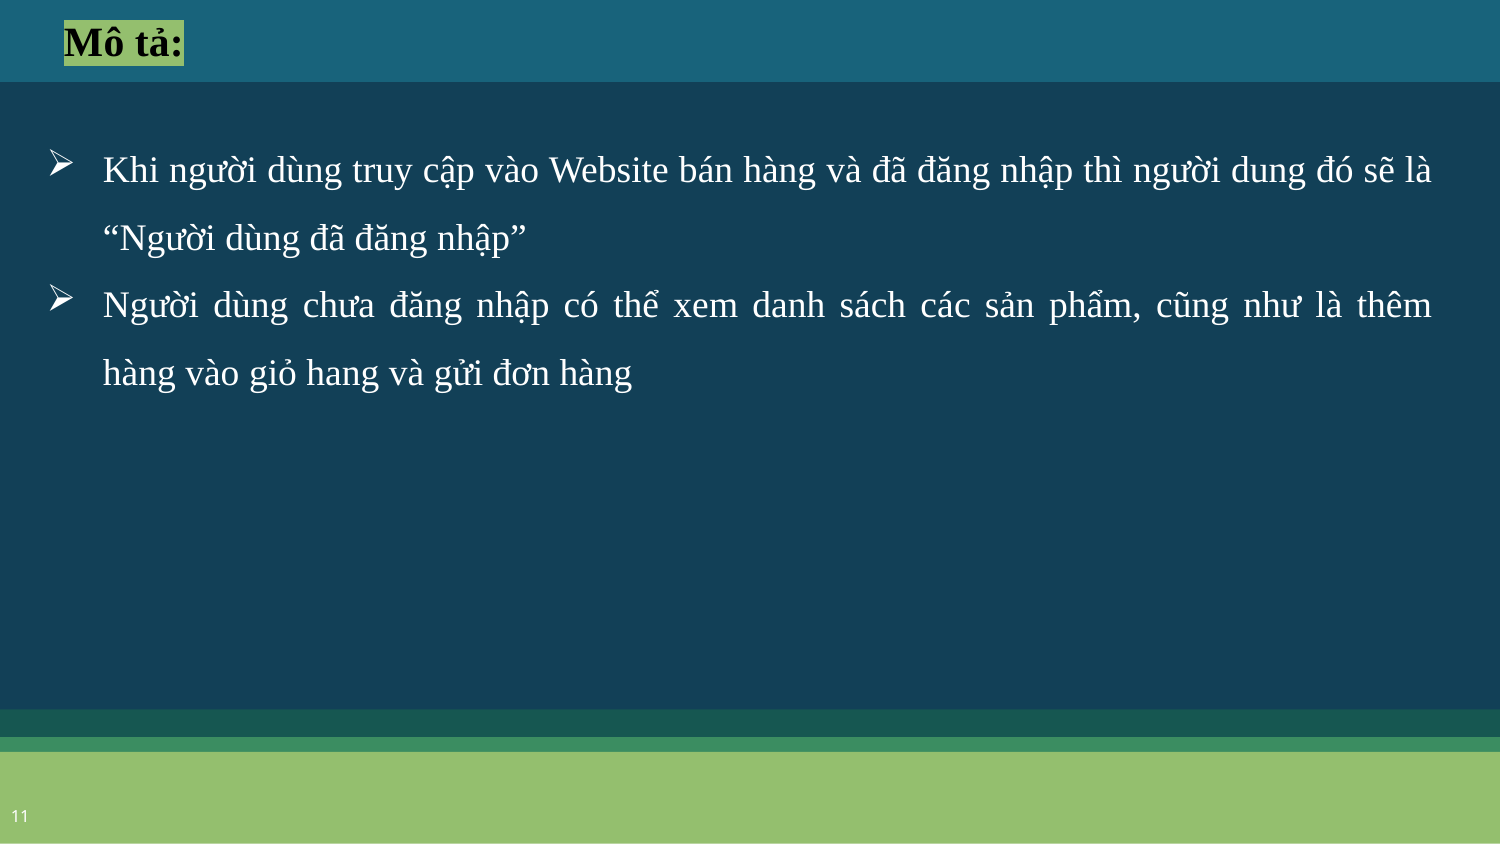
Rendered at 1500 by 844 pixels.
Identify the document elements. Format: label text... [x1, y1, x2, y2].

text_box Khi người dùng truy cập vào Website bán hàng và đã đăng nhập thì người dung đó sẽ là “Người dùng đã đăng nhập” Người dùng chưa đăng nhập có thể xem danh sách các sản phẩm, cũng như là thêm hàng vào giỏ hang và gửi đơn hàng [31, 107, 1449, 676]
text_box Mô tả: [48, 0, 1466, 98]
slide_number 11 [0, 790, 49, 844]
